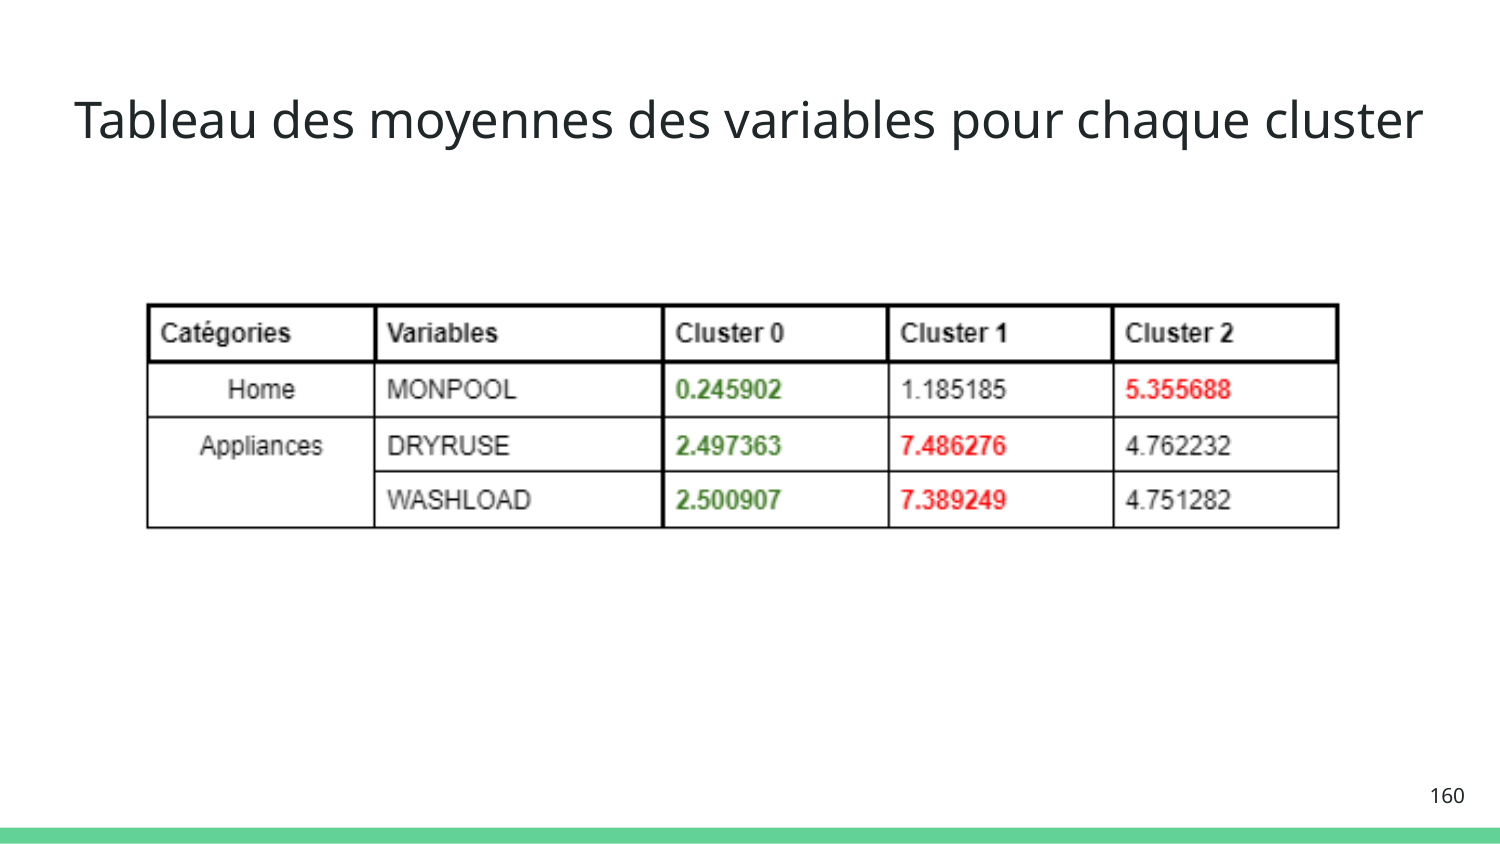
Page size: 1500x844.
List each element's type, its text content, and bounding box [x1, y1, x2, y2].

title Tableau des moyennes des variables pour chaque cluster [51, 72, 1449, 167]
slide_number ‹#› [1389, 764, 1480, 830]
picture [134, 293, 1366, 551]
